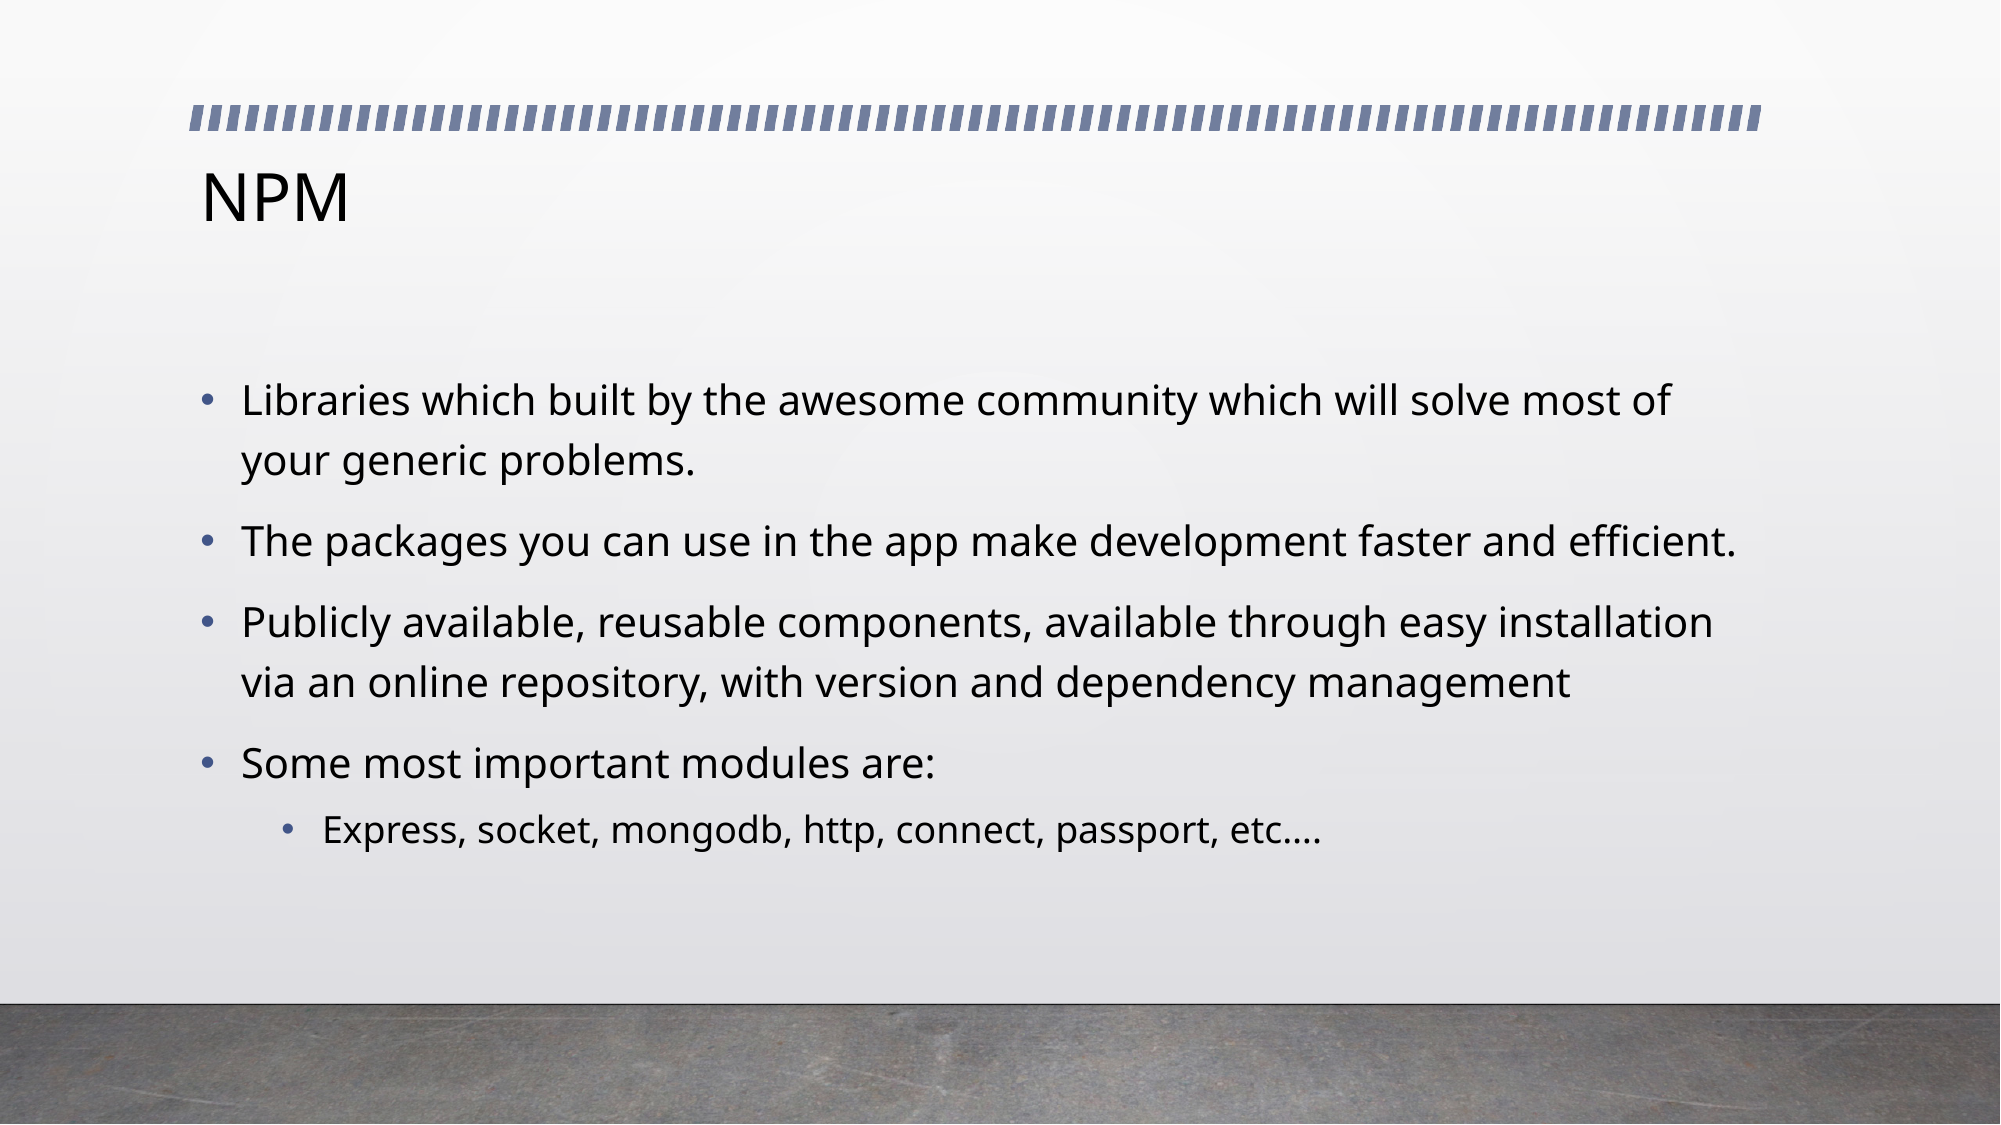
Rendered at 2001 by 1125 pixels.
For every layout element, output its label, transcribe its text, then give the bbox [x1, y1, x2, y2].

picture [0, 1004, 2000, 1124]
list Libraries which built by the awesome community which will solve most of your generic problems. The packages you can use in the app make development faster and efficient. Publicly available, reusable components, available through easy installation via an online repository, with version and dependency management Some most important modules are: Express, socket, mongodb, http, connect, passport, etc…. [185, 356, 1761, 897]
title NPM [185, 156, 1761, 329]
